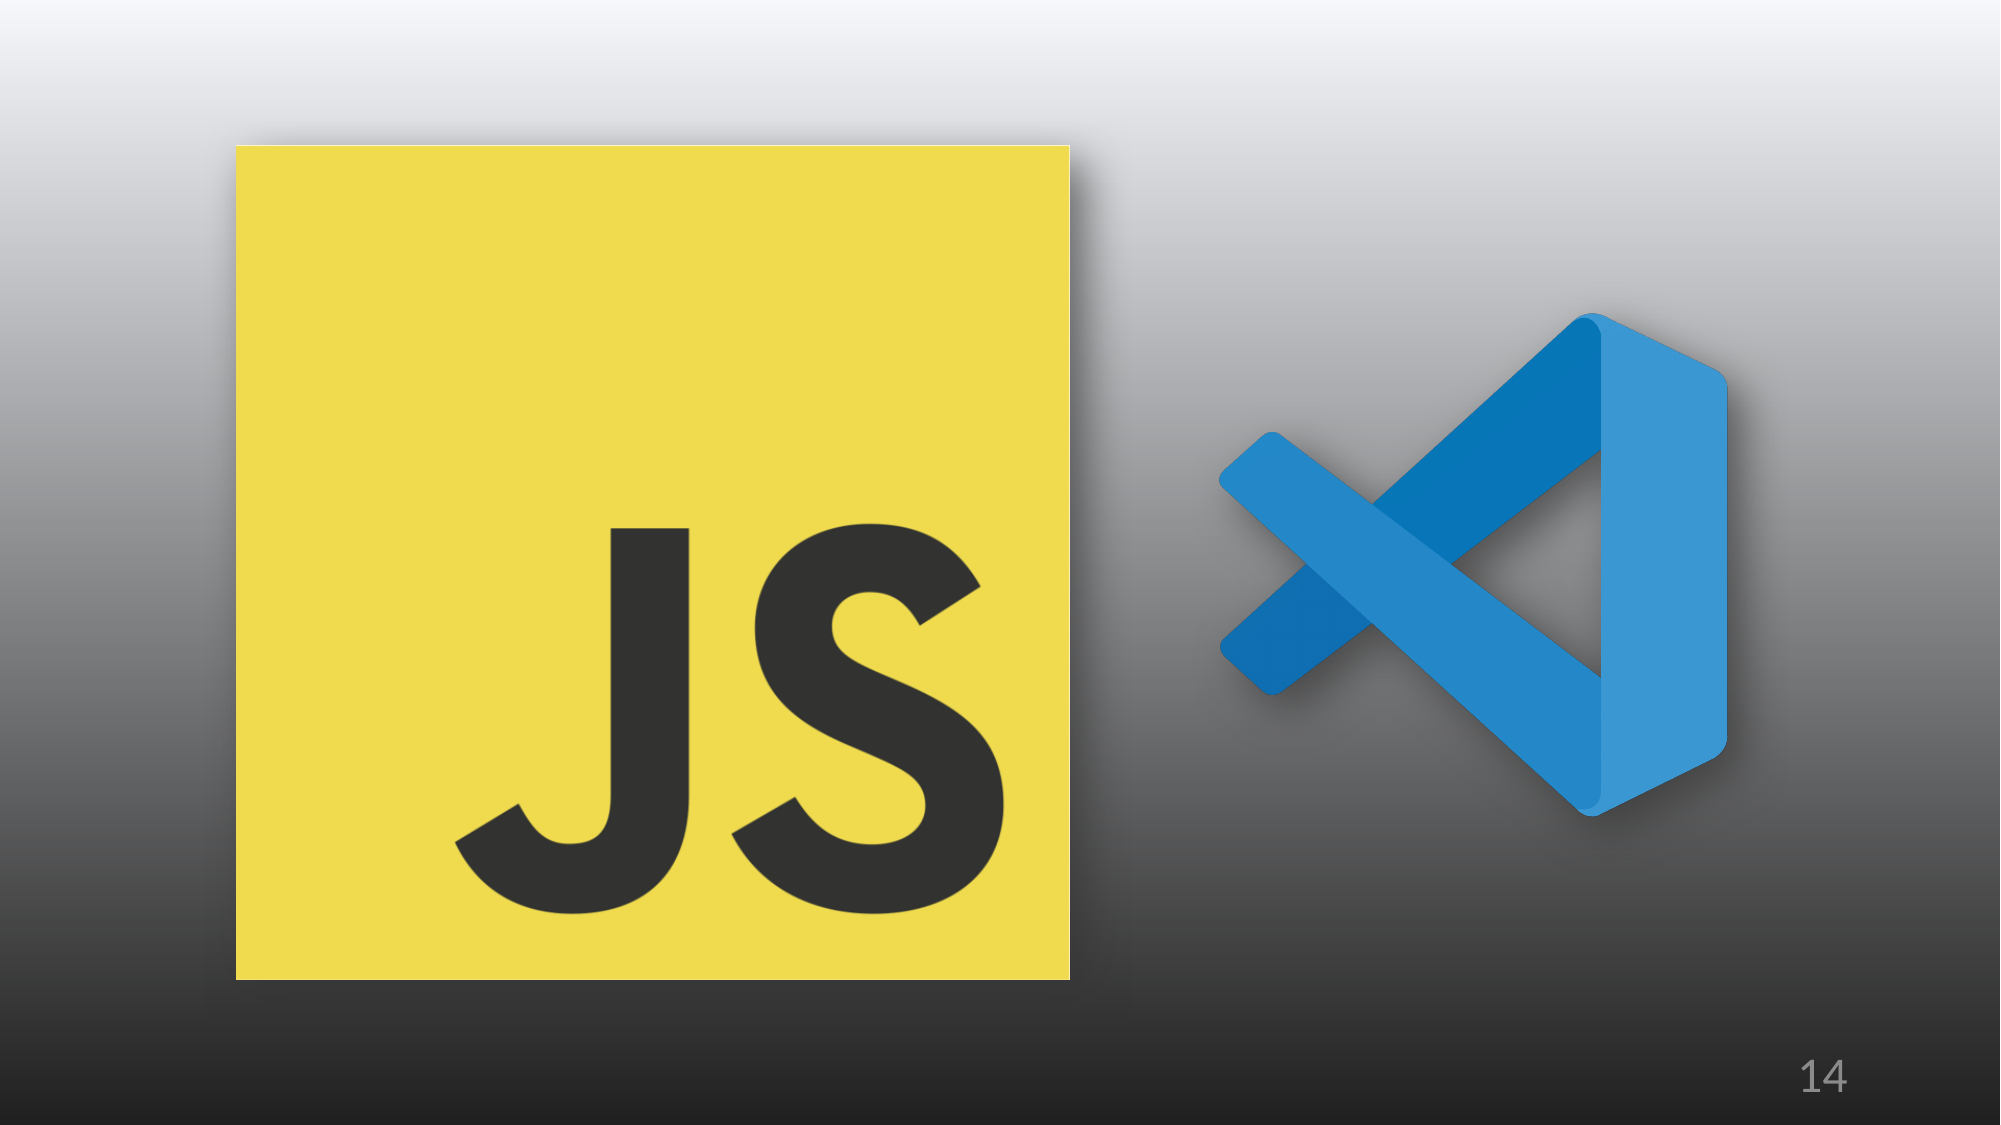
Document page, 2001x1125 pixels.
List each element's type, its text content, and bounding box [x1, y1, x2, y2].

slide_number 14 [1412, 1042, 1863, 1103]
picture [236, 145, 1070, 980]
picture [1209, 305, 1732, 820]
